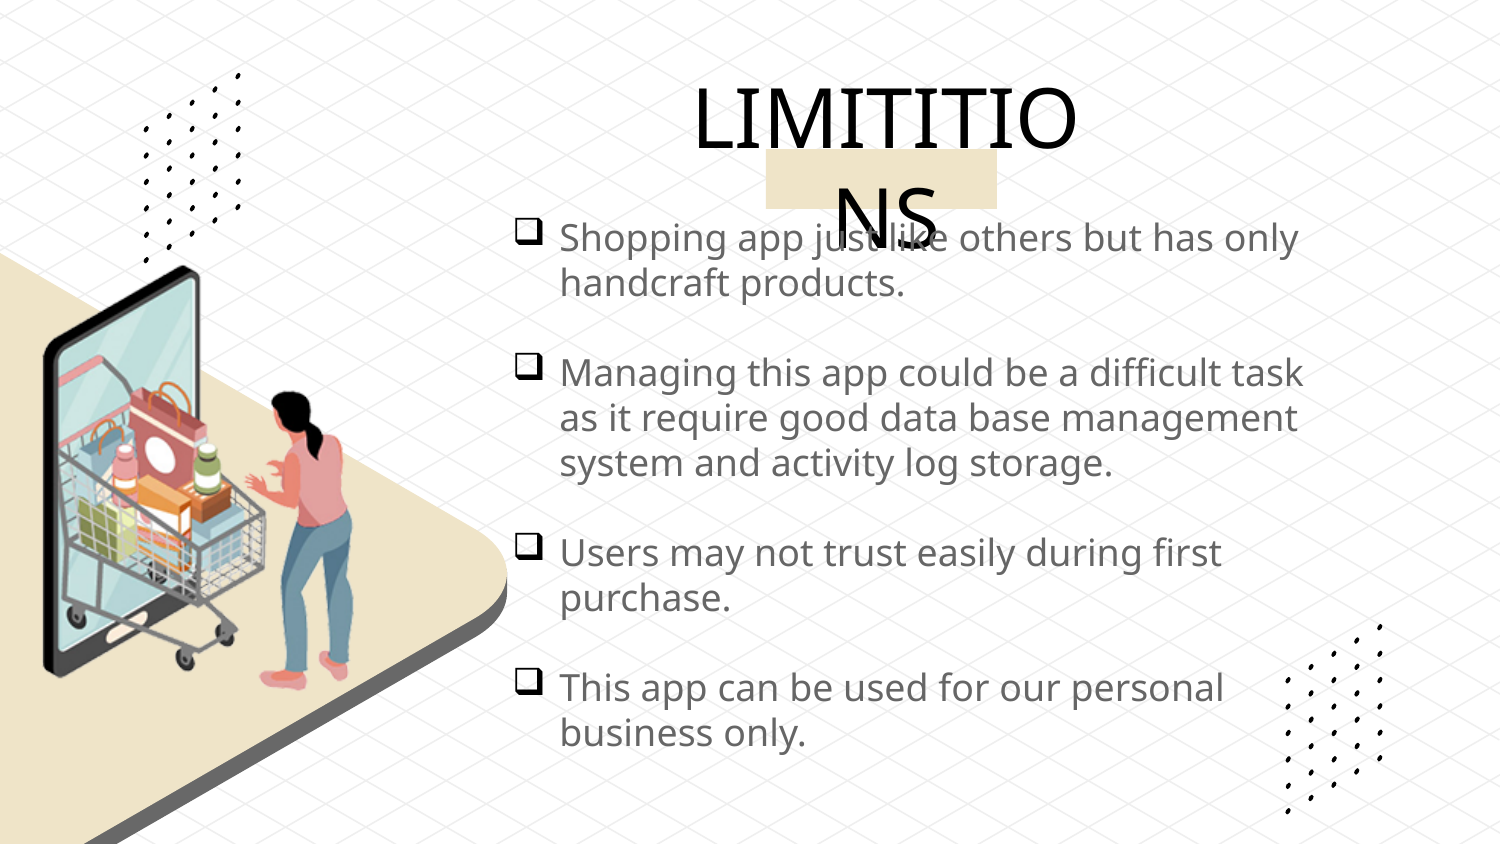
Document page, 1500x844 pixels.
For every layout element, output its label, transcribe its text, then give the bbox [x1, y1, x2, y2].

picture [0, 240, 404, 725]
subtitle Shopping app just like others but has only handcraft products. Managing this app could be a difficult task as it require good data base management system and activity log storage. Users may not trust easily during first purchase. This app can be used for our personal business only. [497, 291, 1328, 676]
title LIMITITIONS [655, 109, 1117, 222]
